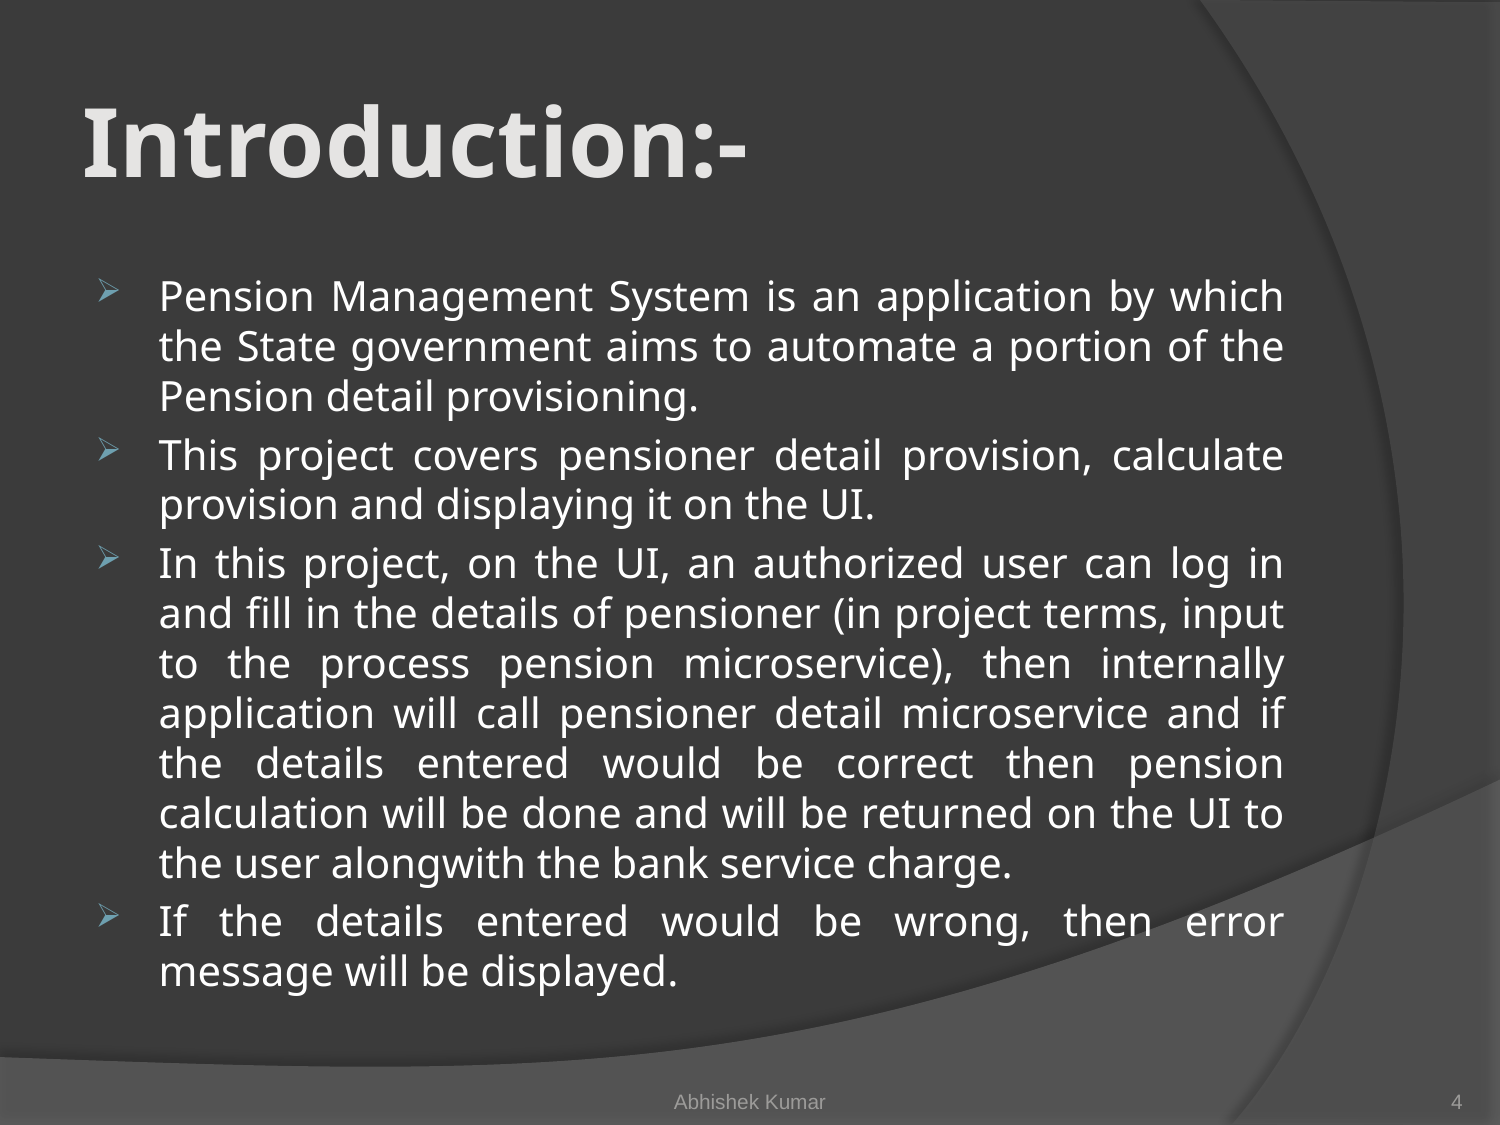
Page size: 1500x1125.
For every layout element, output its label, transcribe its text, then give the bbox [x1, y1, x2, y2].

slide_number 4 [1337, 1053, 1463, 1114]
title Introduction:- [75, 45, 1300, 233]
list Pension Management System is an application by which the State government aims to automate a portion of the Pension detail provisioning. This project covers pensioner detail provision, calculate provision and displaying it on the UI. In this project, on the UI, an authorized user can log in and fill in the details of pensioner (in project terms, input to the process pension microservice), then internally application will call pensioner detail microservice and if the details entered would be correct then pension calculation will be done and will be returned on the UI to the user alongwith the bank service charge. If the details entered would be wrong, then error message will be displayed. [75, 262, 1300, 1067]
footer Abhishek Kumar [512, 1053, 988, 1114]
